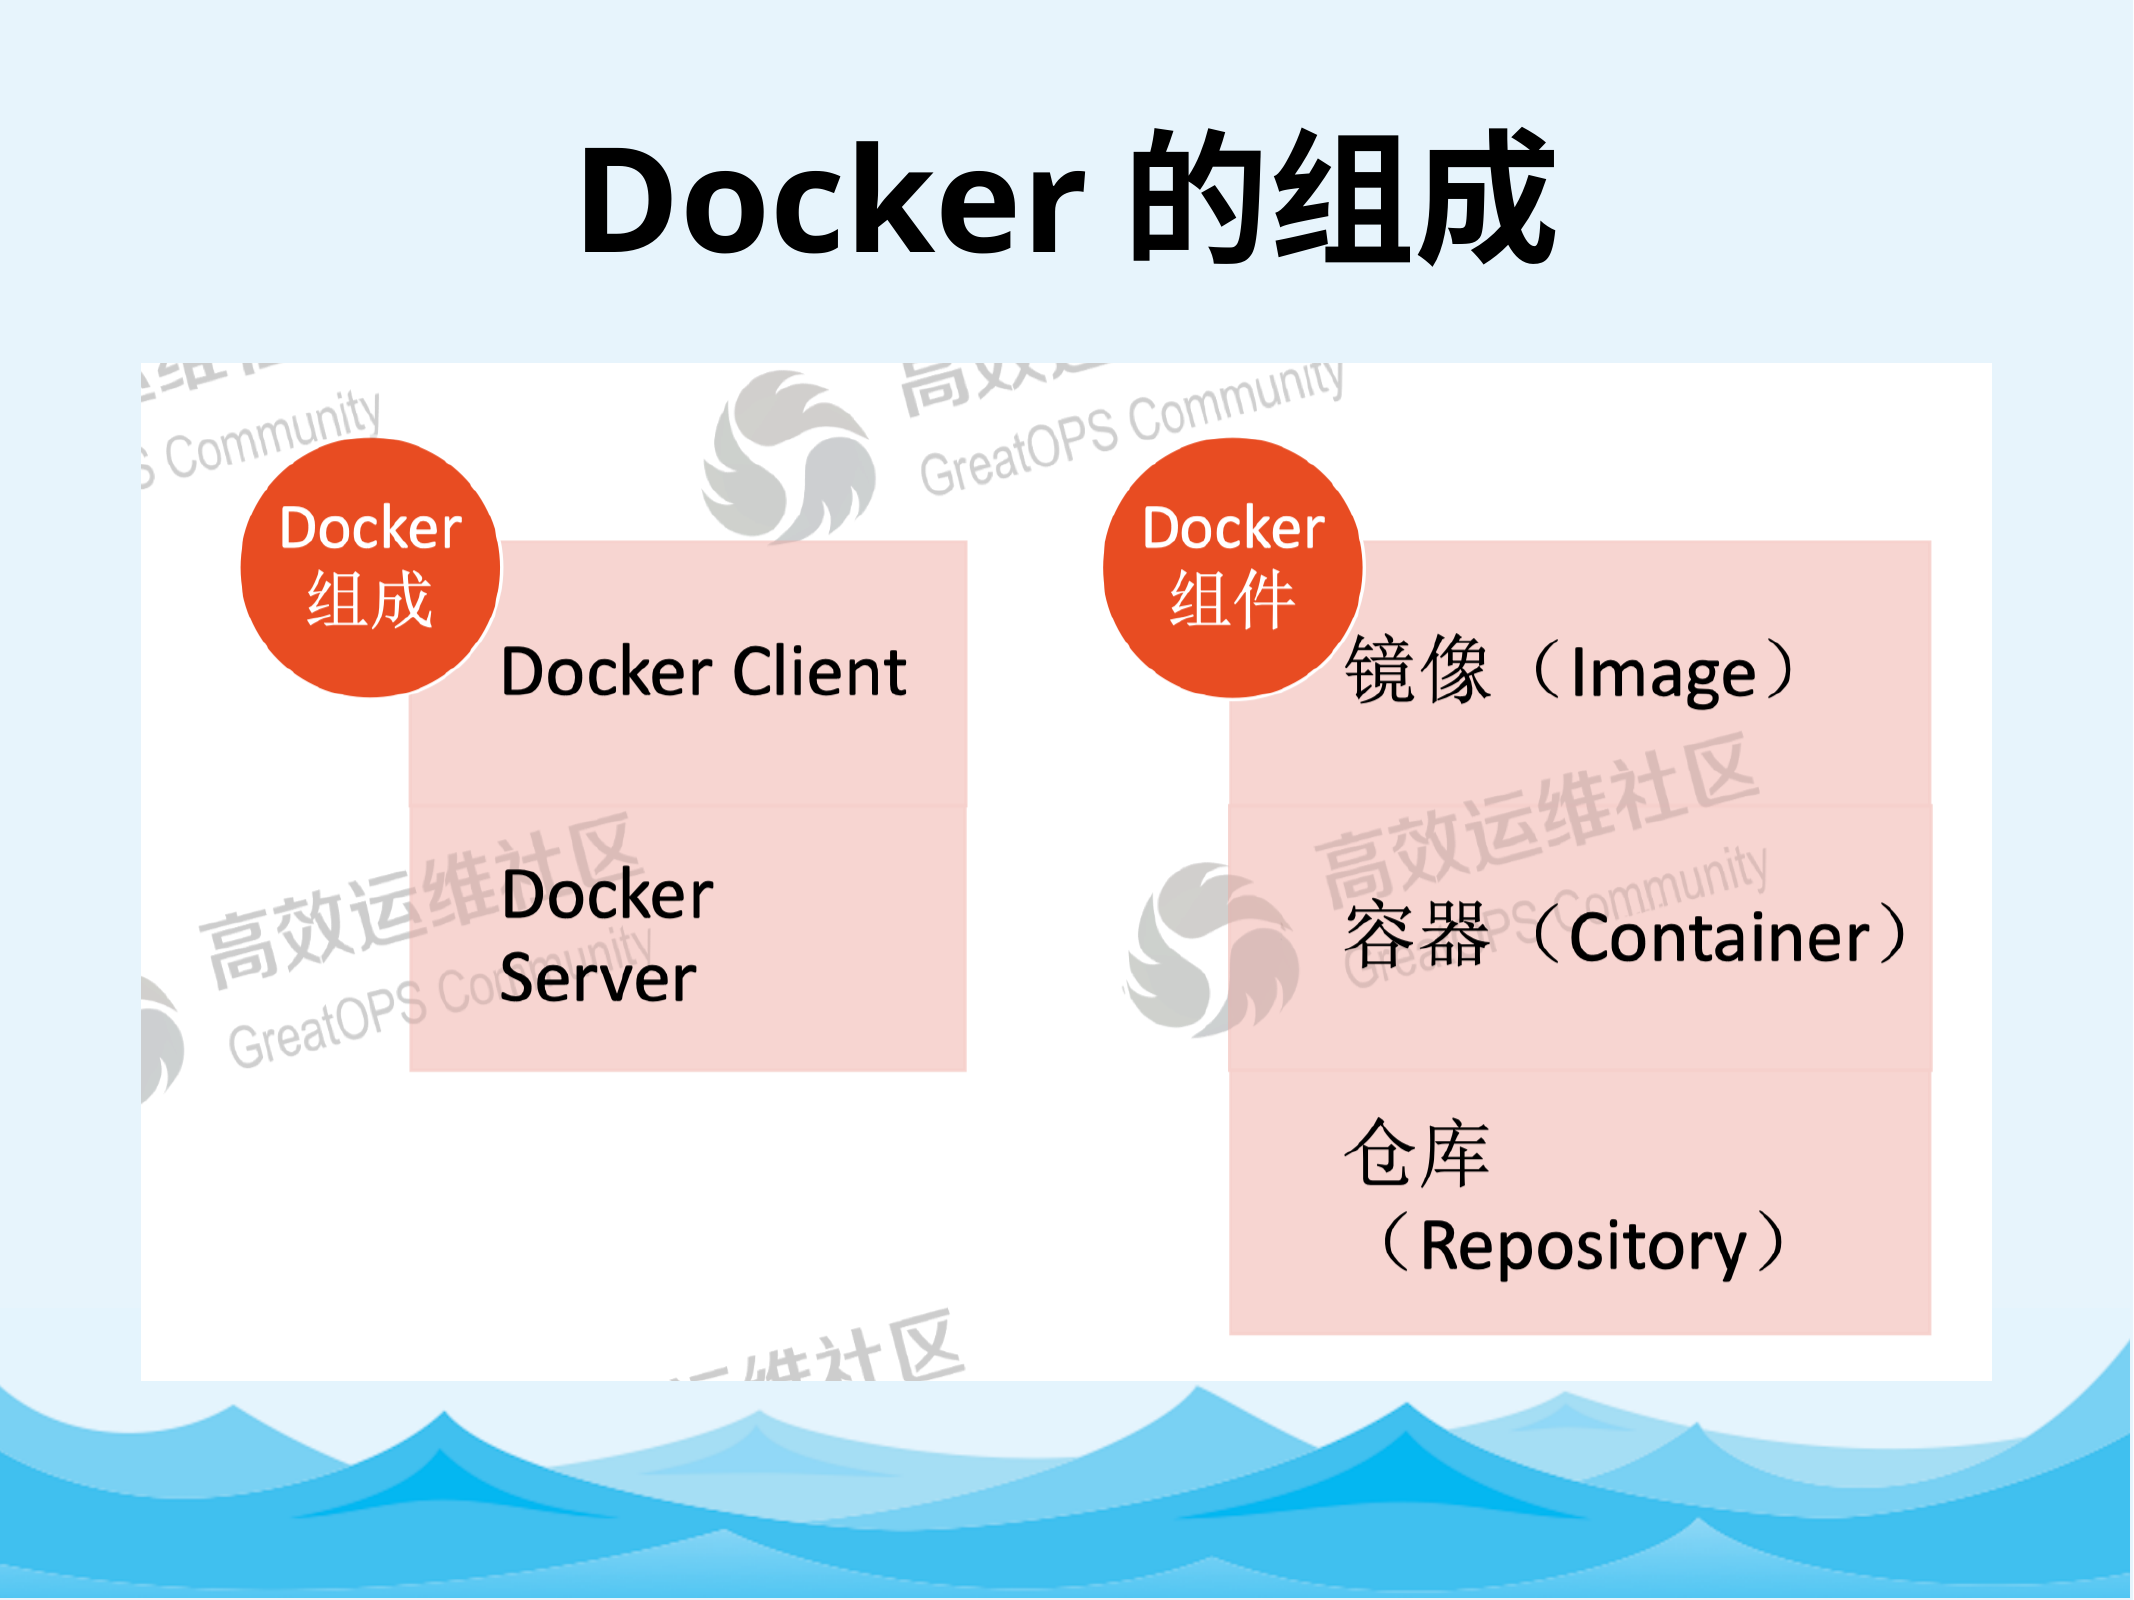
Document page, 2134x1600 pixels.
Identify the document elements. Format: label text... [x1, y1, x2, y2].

picture [0, 363, 2130, 1598]
text_box Docker的组成 [564, 98, 1569, 291]
